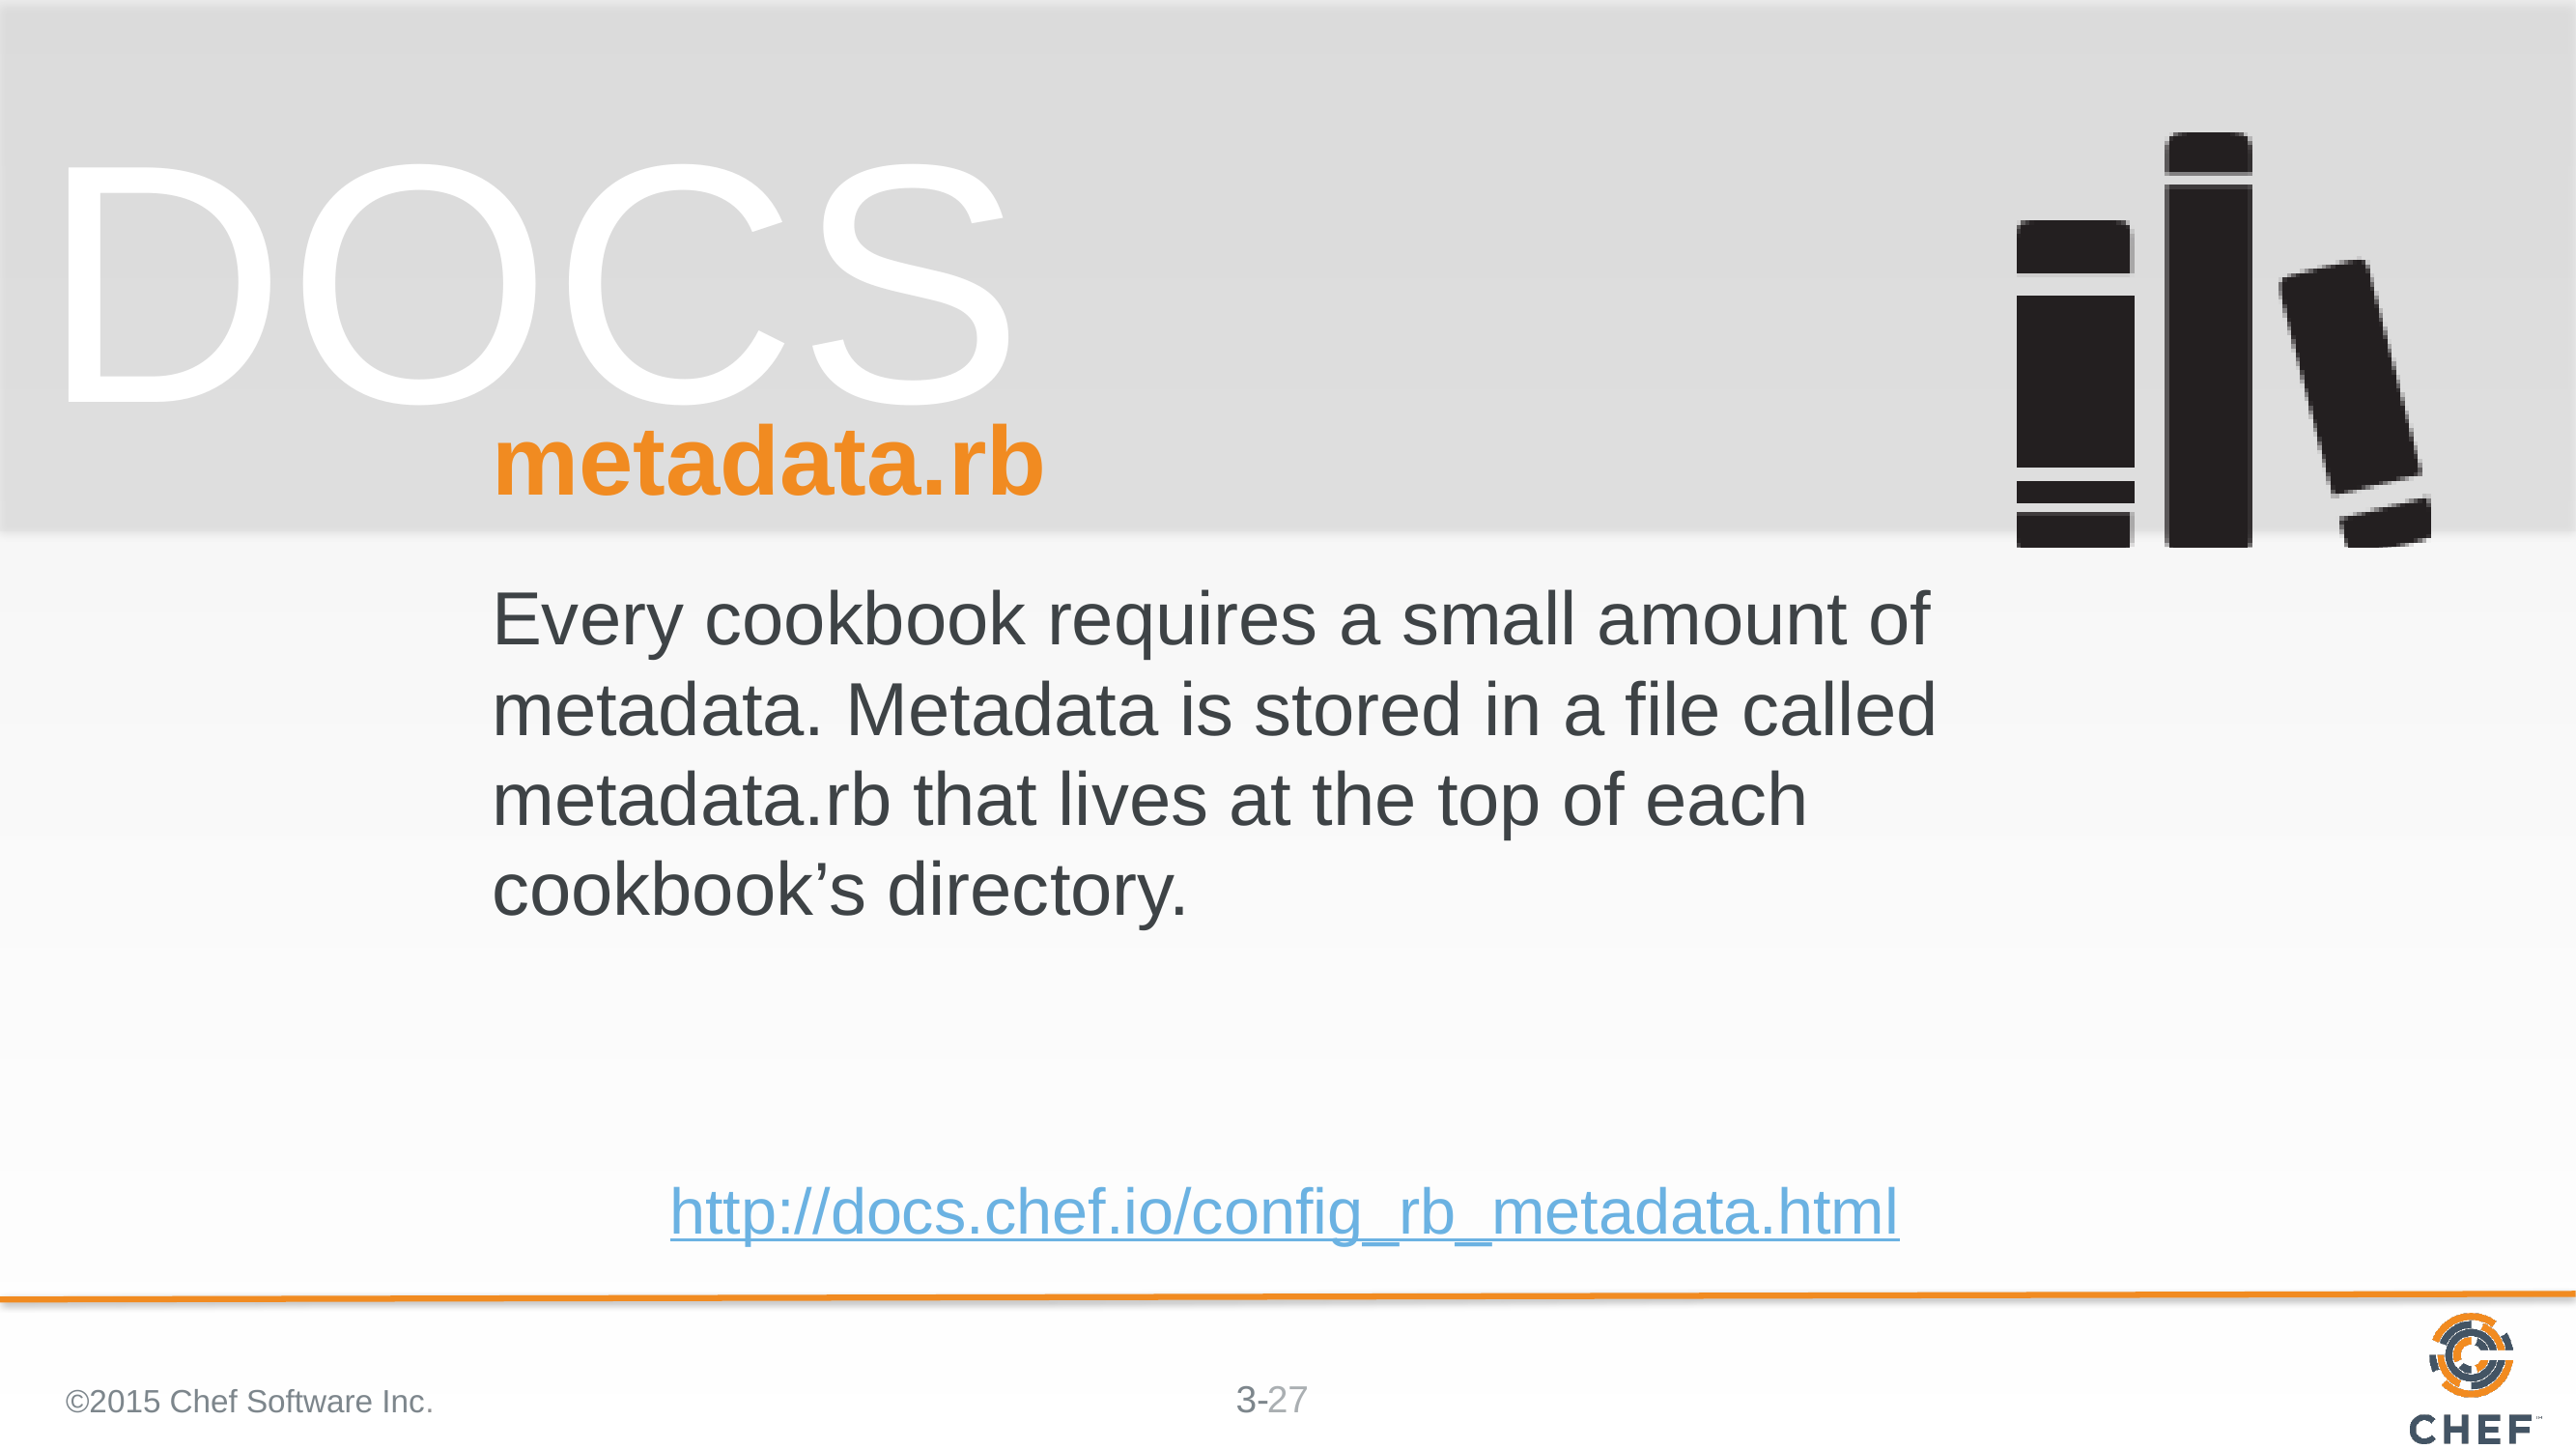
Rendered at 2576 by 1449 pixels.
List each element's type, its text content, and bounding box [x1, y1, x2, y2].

title metadata.rb [477, 395, 2217, 531]
slide_number 27 [998, 1359, 1578, 1437]
footer ©2015 Chef Software Inc. [51, 1359, 952, 1440]
picture [2399, 1297, 2550, 1449]
subtitle Every cookbook requires a small amount of metadata. Metadata is stored in a file called metadata.rb that lives at the top of each cookbook’s directory. [477, 555, 2217, 1087]
text_box http://docs.chef.io/config_rb_metadata.html [655, 1162, 1914, 1332]
